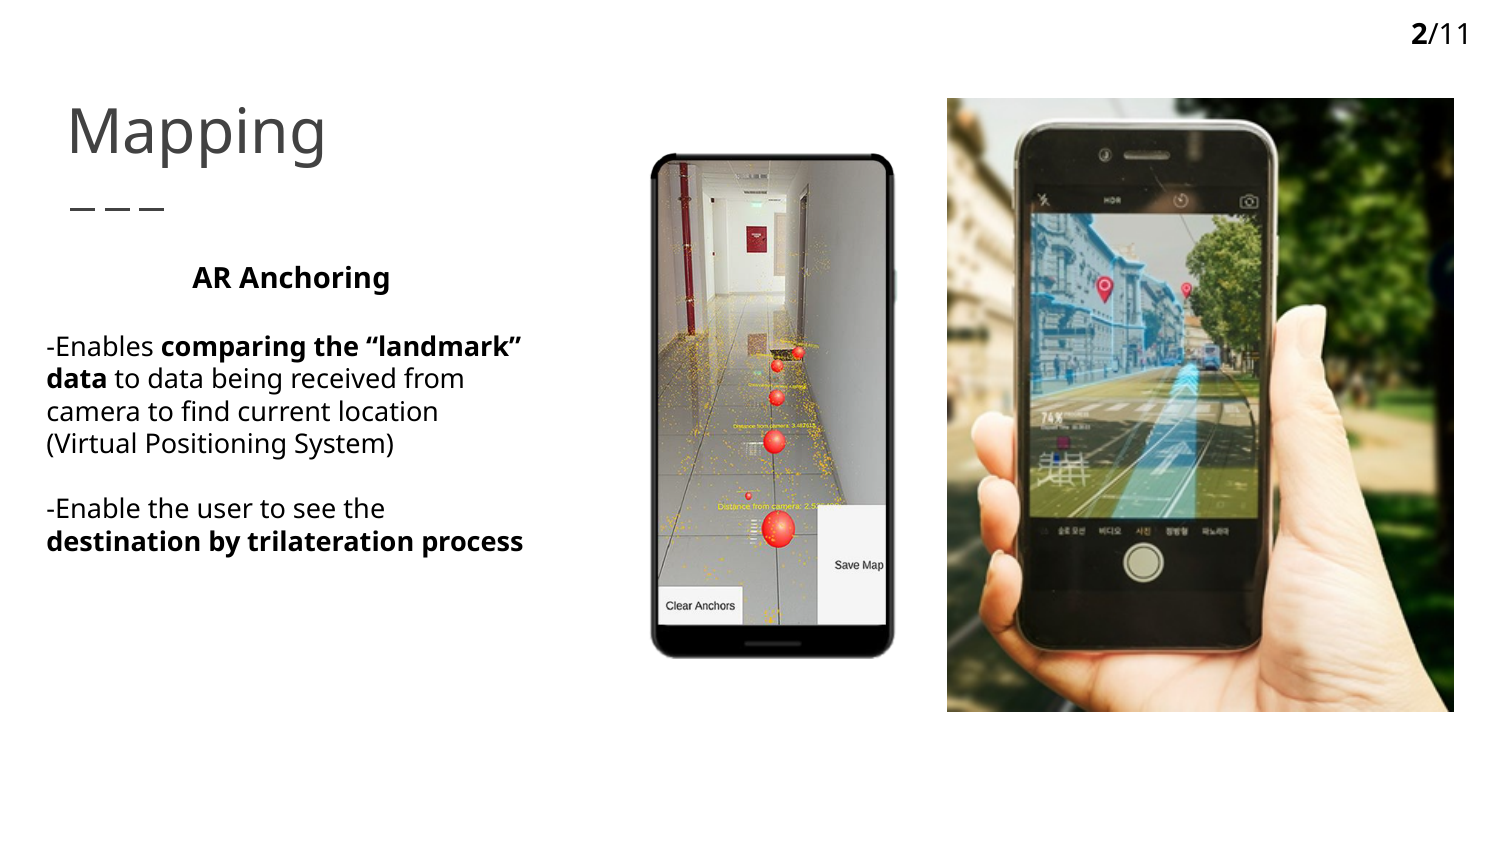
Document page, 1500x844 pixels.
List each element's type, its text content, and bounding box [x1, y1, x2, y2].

picture [648, 146, 898, 664]
title Mapping [51, 61, 1449, 182]
text_box 2/11 [1396, 0, 1500, 65]
text_box AR Anchoring -Enables comparing the “landmark” data to data being received from camera to find current location (Virtual Positioning System) -Enable the user to see the destination by trilateration process [31, 244, 552, 605]
picture [947, 98, 1454, 712]
